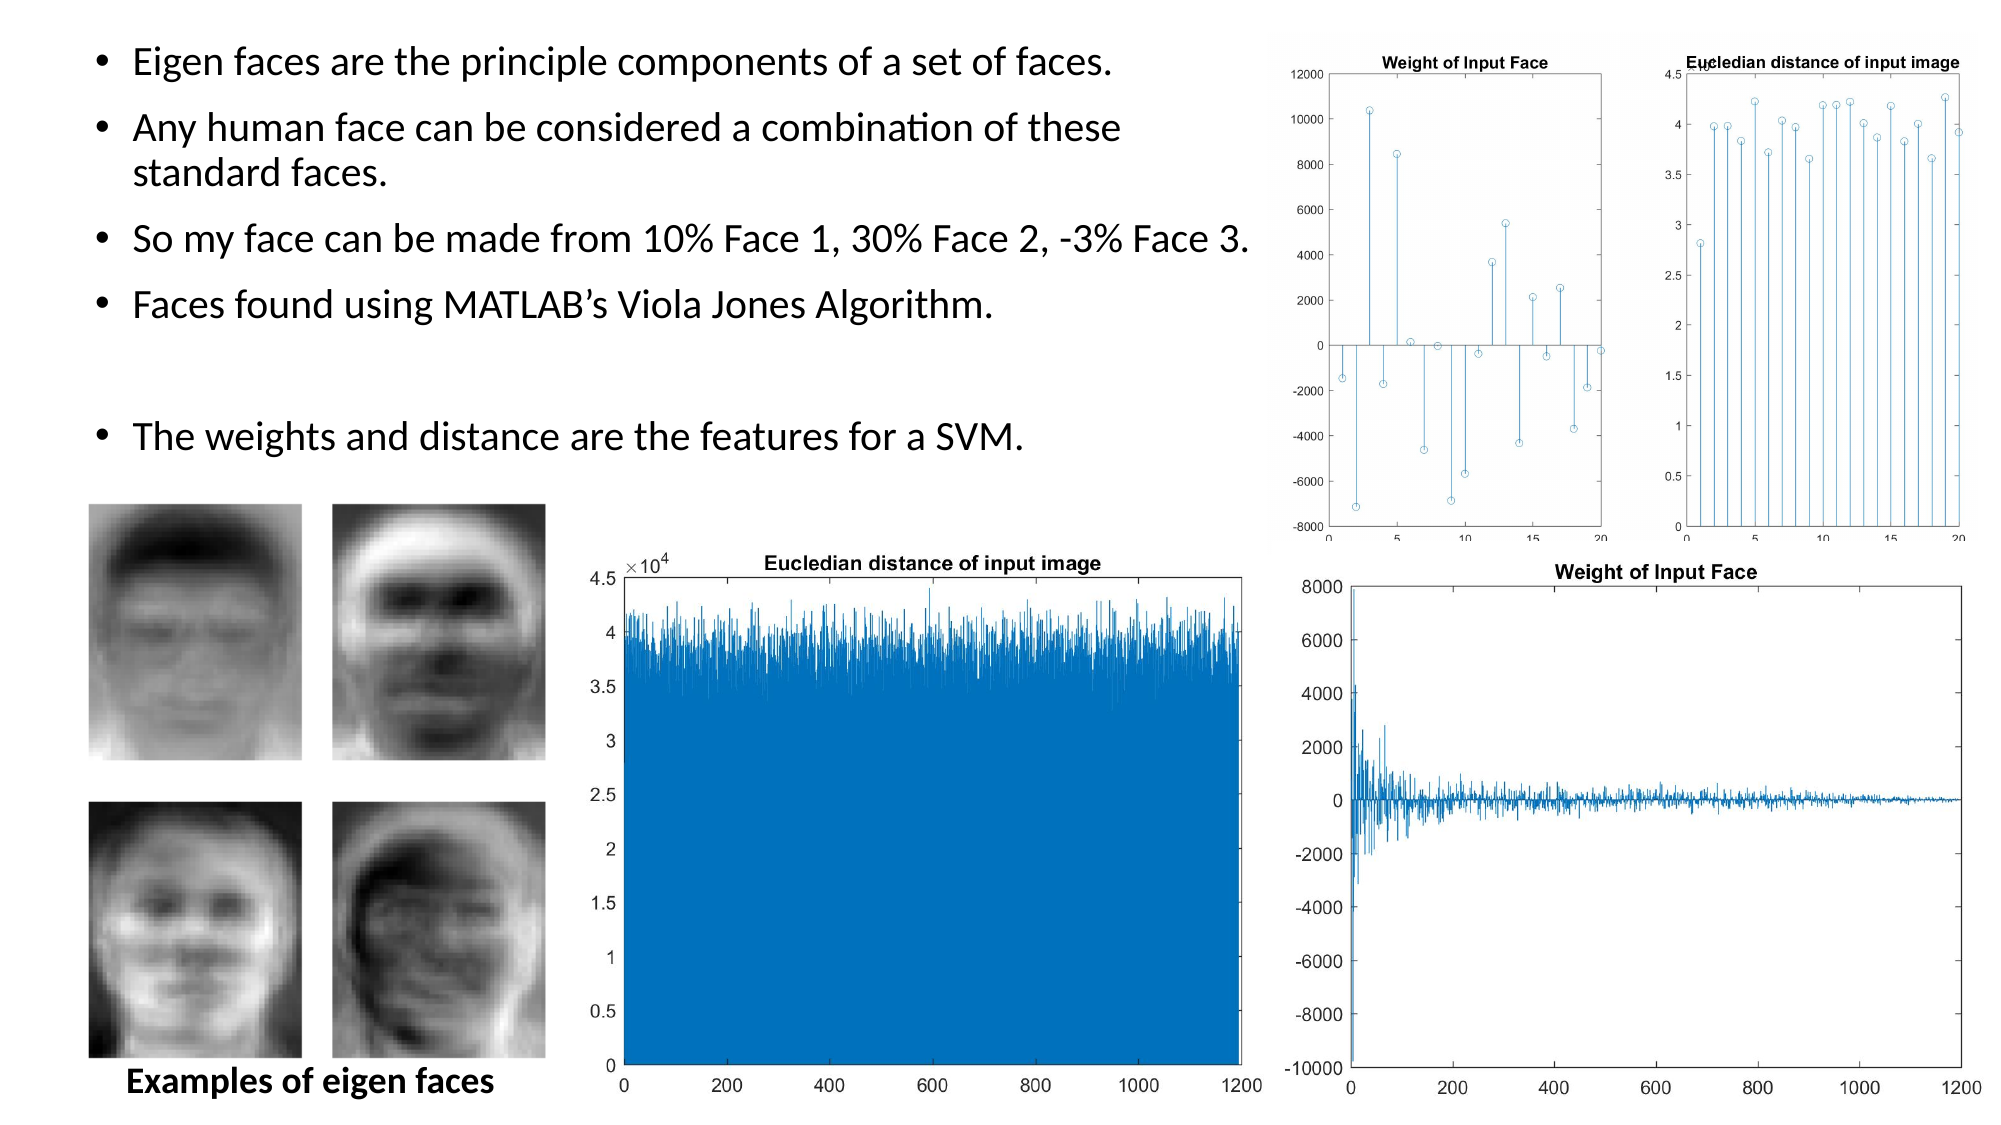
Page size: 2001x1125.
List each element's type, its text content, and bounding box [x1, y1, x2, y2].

picture [71, 489, 565, 1079]
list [1267, 32, 1978, 556]
picture [1271, 541, 1989, 1107]
text_box Examples of eigen faces [111, 1079, 561, 1108]
picture [577, 532, 1268, 1109]
